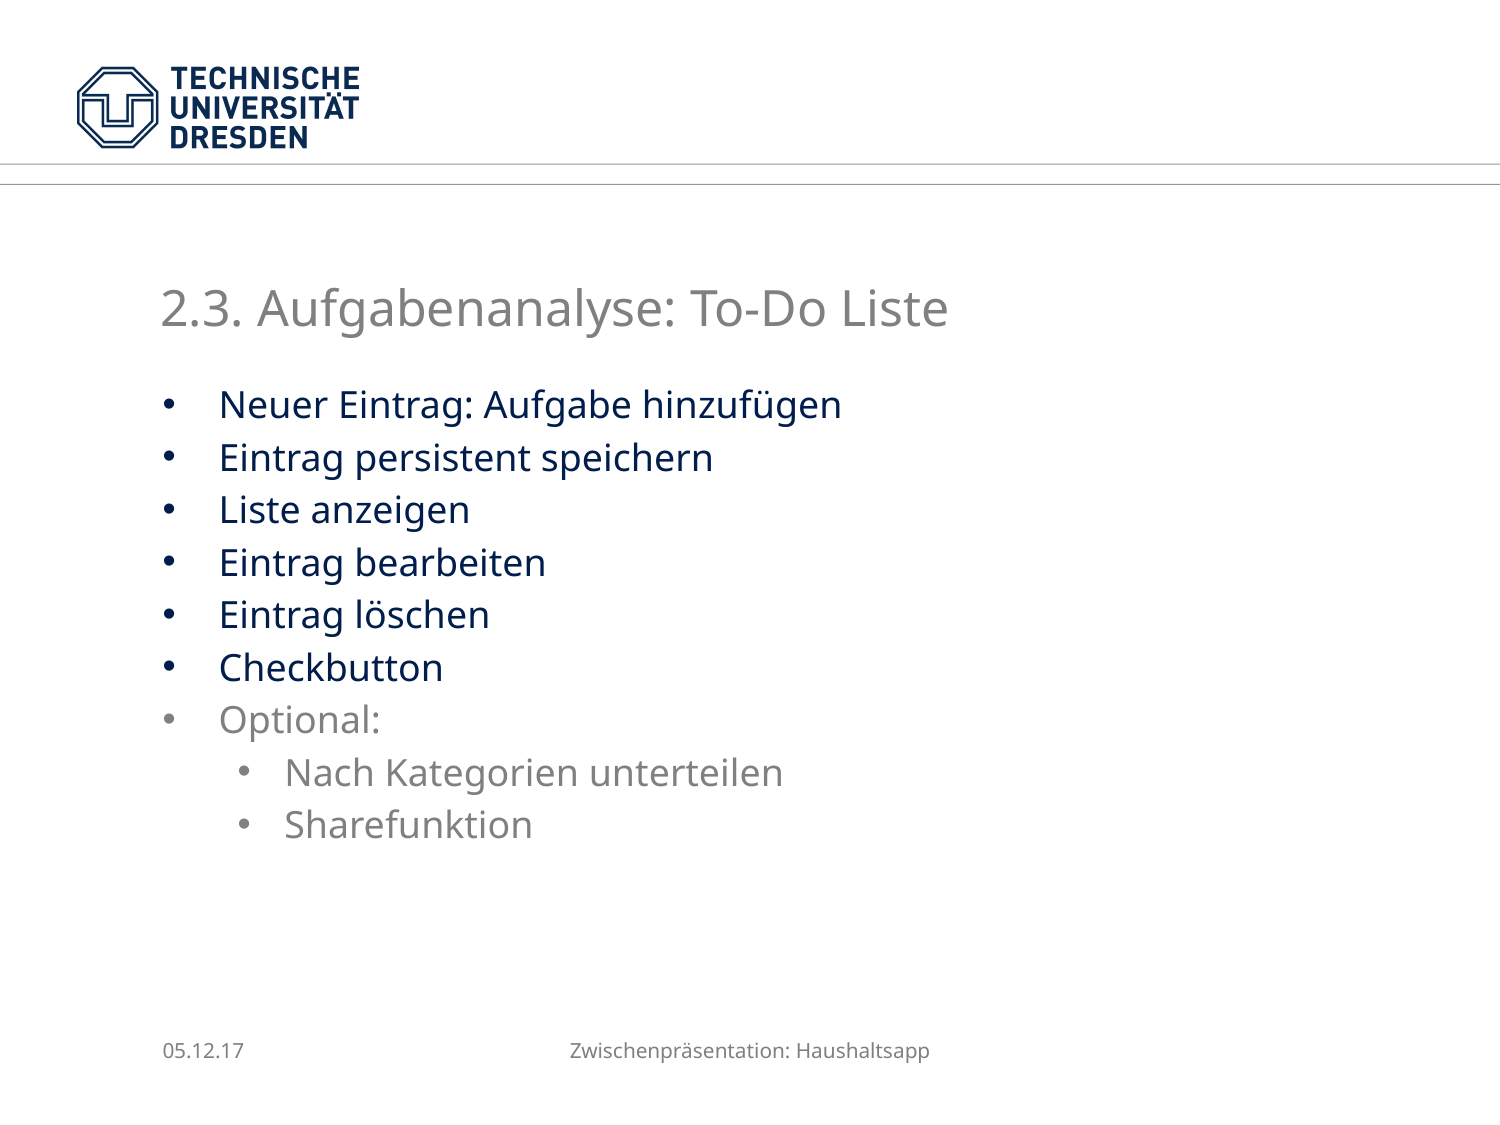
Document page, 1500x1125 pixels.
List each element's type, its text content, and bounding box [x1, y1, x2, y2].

title 2.3. Aufgabenanalyse: To-Do Liste [160, 275, 1392, 338]
footer Zwischenpräsentation: Haushaltsapp [512, 1037, 988, 1088]
list Neuer Eintrag: Aufgabe hinzufügen Eintrag persistent speichern Liste anzeigen Eintrag bearbeiten Eintrag löschen Checkbutton Optional: Nach Kategorien unterteilen Sharefunktion [162, 373, 1388, 949]
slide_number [162, 1037, 475, 1082]
picture [76, 66, 359, 150]
